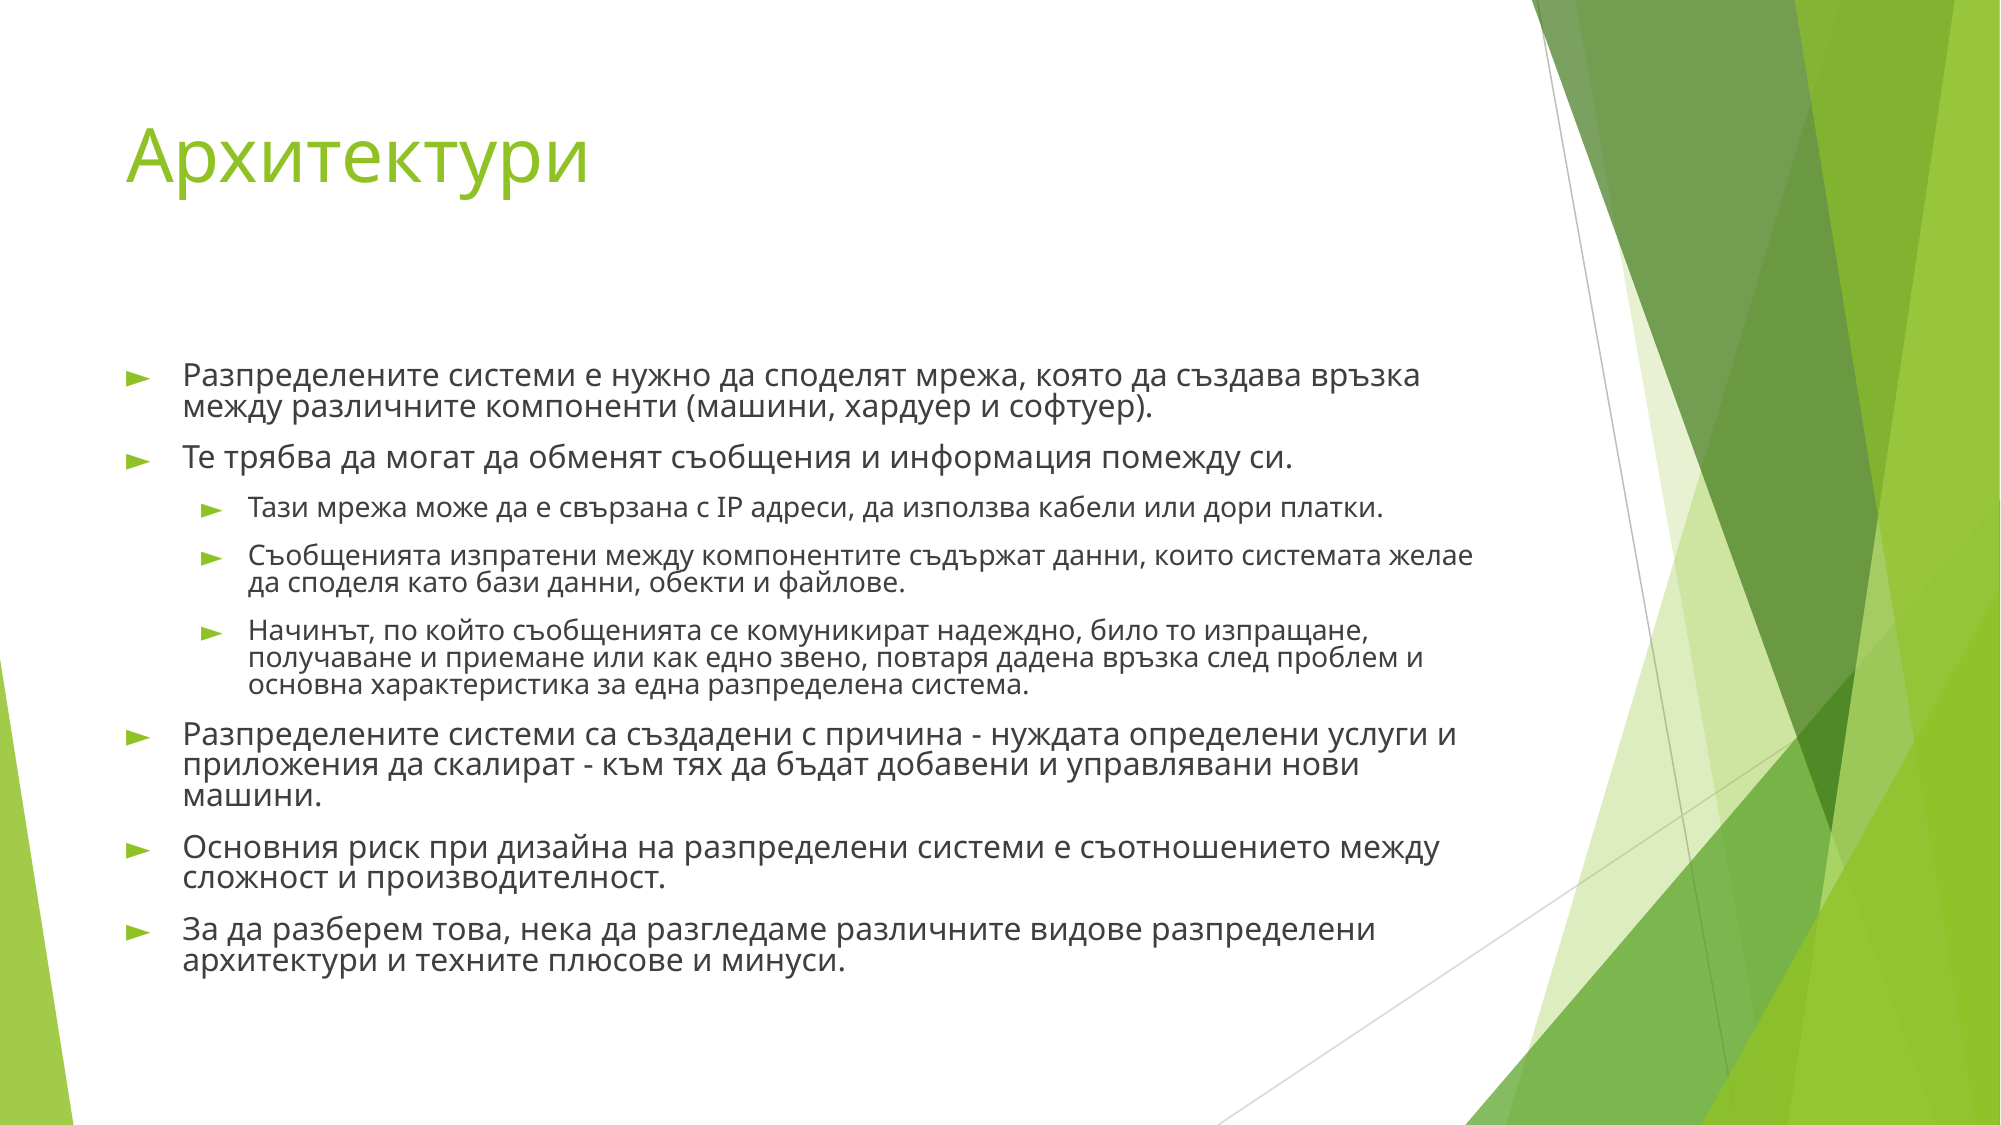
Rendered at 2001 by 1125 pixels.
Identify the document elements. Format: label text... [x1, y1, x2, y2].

list Разпределените системи е нужно да споделят мрежа, която да създава връзка между различните компоненти (машини, хардуер и софтуер). Те трябва да могат да обменят съобщения и информация помежду си. Тази мрежа може да е свързана с IP адреси, да използва кабели или дори платки. Съобщенията изпратени между компонентите съдържат данни, които системата желае да споделя като бази данни, обекти и файлове. Начинът, по който съобщенията се комуникират надеждно, било то изпращане, получаване и приемане или как едно звено, повтаря дадена връзка след проблем и основна характеристика за една разпределена система. Разпределените системи са създадени с причина - нуждата определени услуги и приложения да скалират - към тях да бъдат добавени и управлявани нови машини. Основния риск при дизайна на разпределени системи е съотношението между сложност и производителност. За да разберем това, нека да разгледаме различните видове разпределени архитектури и техните плюсове и минуси. [111, 354, 1522, 992]
title Архитектури [111, 99, 1522, 317]
